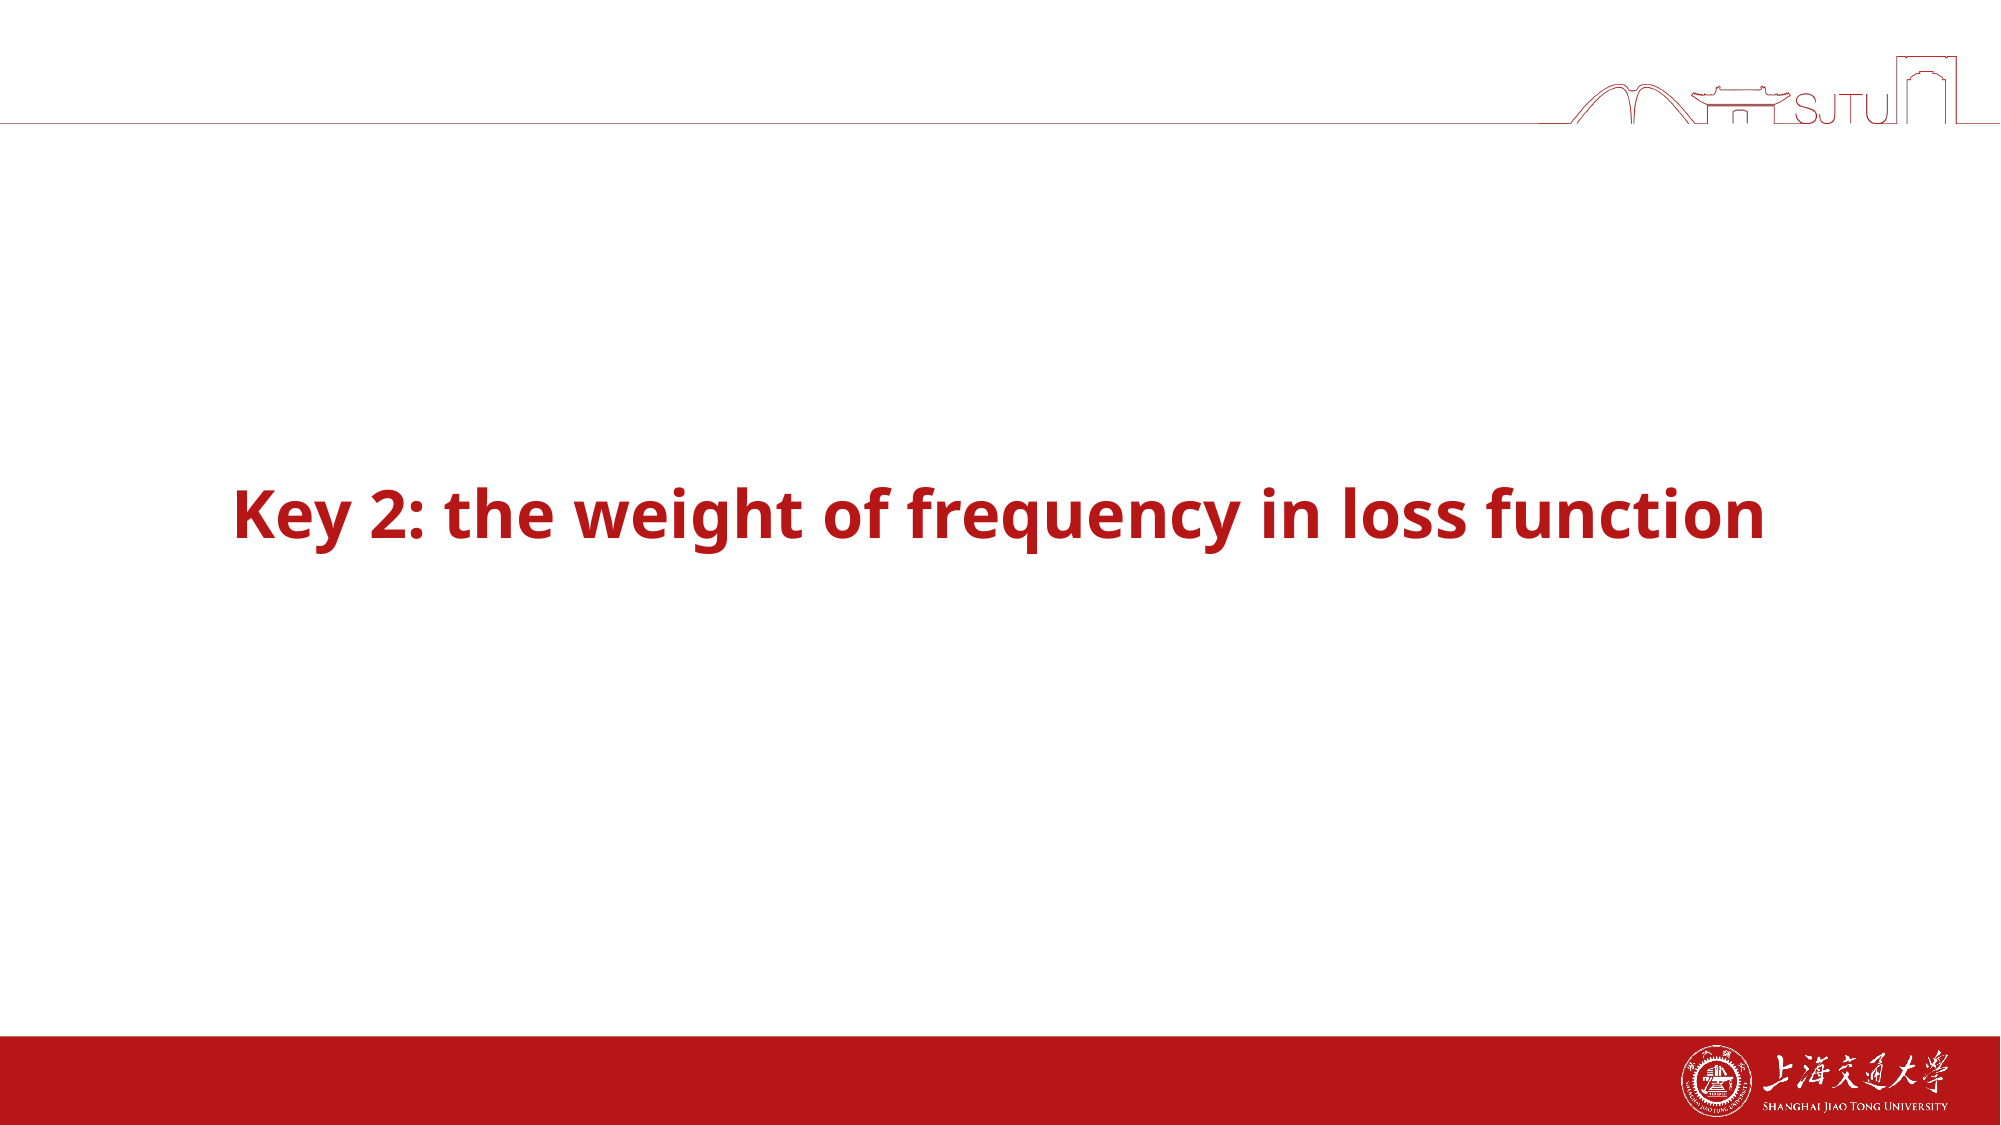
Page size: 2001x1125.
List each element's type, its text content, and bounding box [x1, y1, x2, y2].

text_box Key 2: the weight of frequency in loss function [0, 464, 2000, 590]
picture [1681, 1045, 1948, 1117]
picture [0, 56, 2000, 124]
